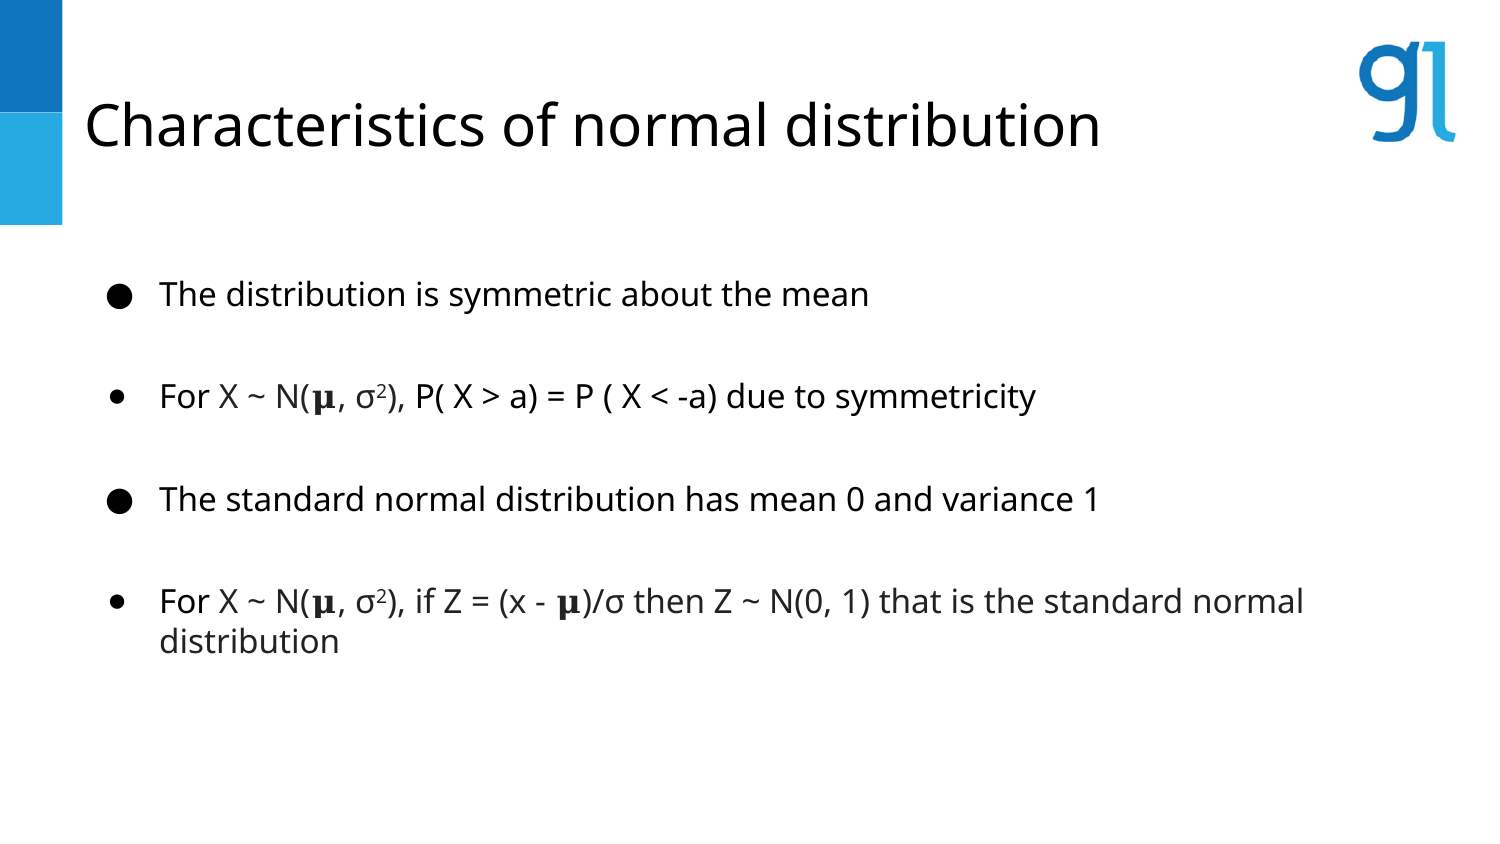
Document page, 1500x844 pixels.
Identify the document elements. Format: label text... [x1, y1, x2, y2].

title Characteristics of normal distribution [69, 72, 1175, 167]
picture [1331, 17, 1482, 167]
list The distribution is symmetric about the mean For X ~ N(𝛍, σ2), P( X > a) = P ( X < -a) due to symmetricity The standard normal distribution has mean 0 and variance 1 For X ~ N(𝛍, σ2), if Z = (x - 𝛍)/σ then Z ~ N(0, 1) that is the standard normal distribution [69, 257, 1481, 781]
